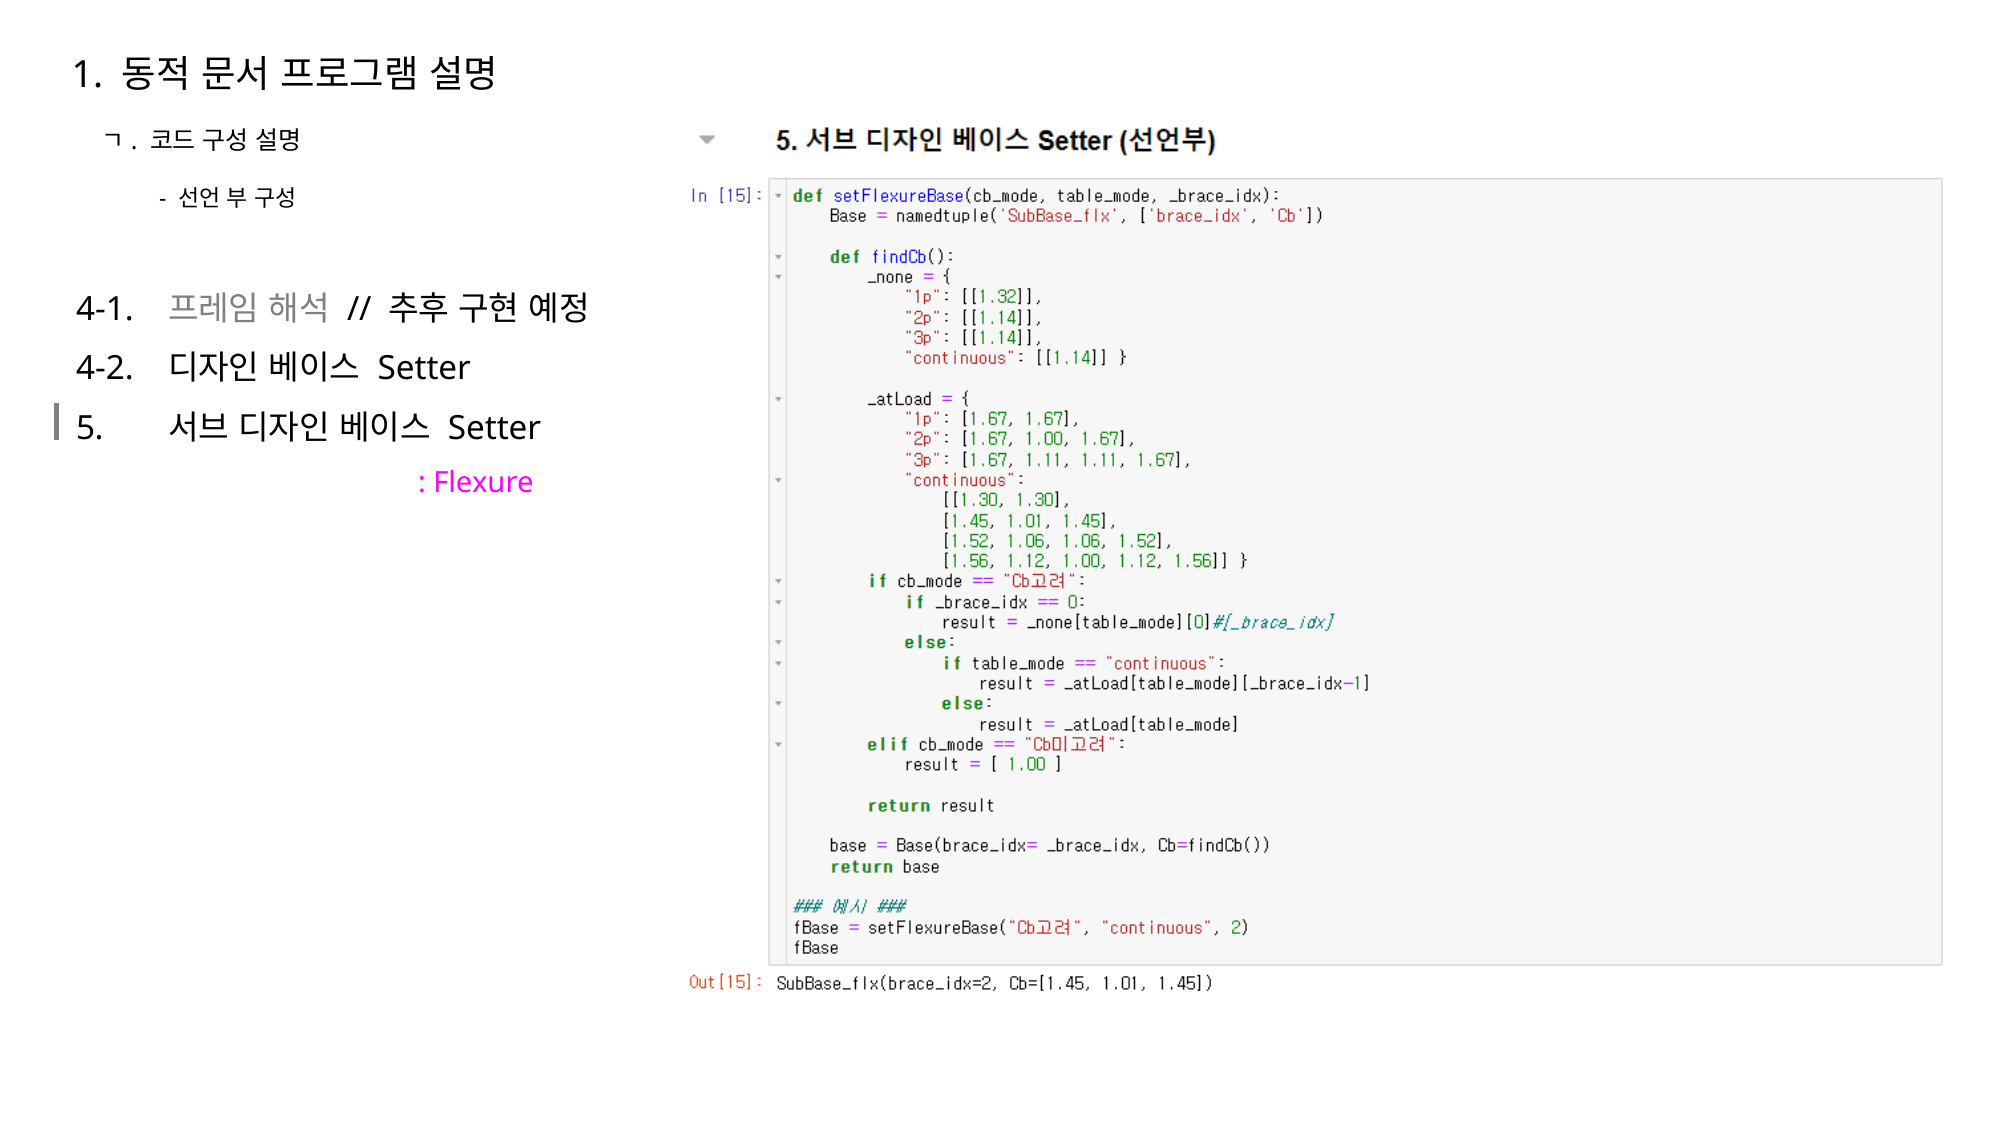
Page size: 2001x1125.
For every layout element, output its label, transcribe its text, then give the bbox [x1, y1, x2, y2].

text_box 1. 동적 문서 프로그램 설명 [56, 42, 514, 103]
text_box : Flexure [403, 456, 549, 506]
text_box ㄱ. 코드 구성 설명 [87, 117, 317, 162]
picture [665, 117, 1947, 995]
text_box - 선언 부 구성 [144, 176, 313, 219]
text_box 4-1. 프레임 해석 // 추후 구현 예정 4-2. 디자인 베이스 Setter 서브 디자인 베이스 Setter [61, 259, 605, 454]
